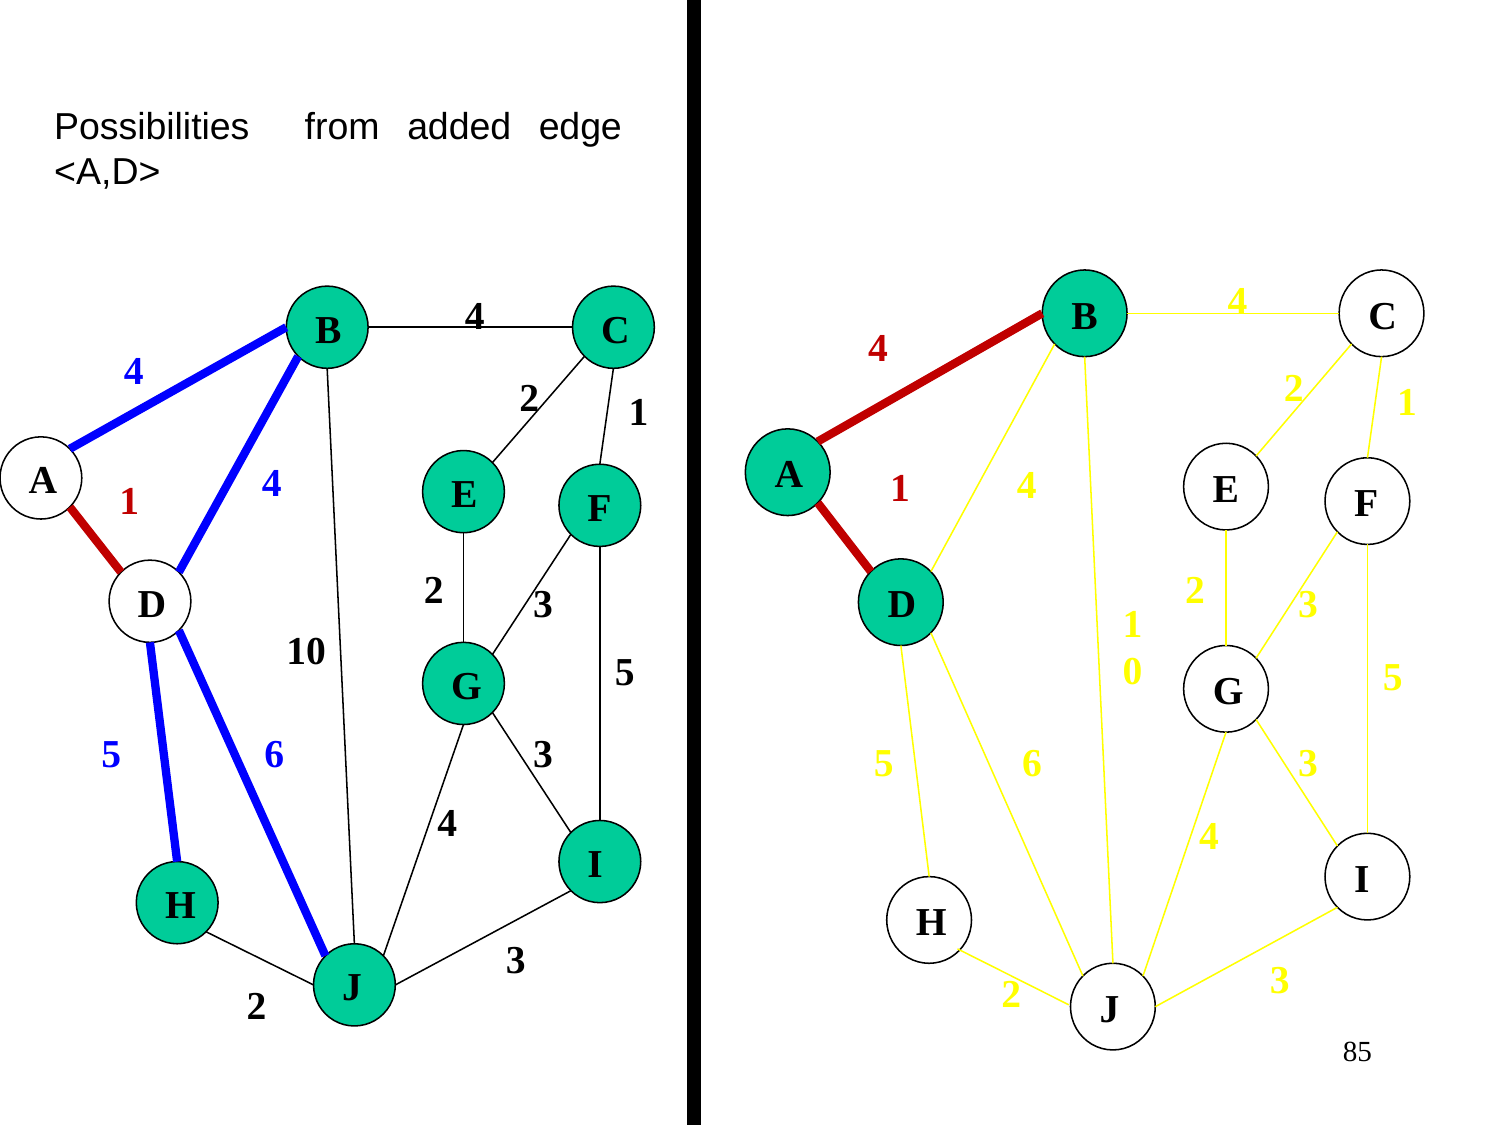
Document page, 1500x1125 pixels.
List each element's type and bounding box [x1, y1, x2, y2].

slide_number [1074, 1051, 1388, 1100]
text_box [39, 94, 637, 200]
text_box [687, 0, 700, 1125]
text_box [1090, 317, 1095, 327]
text_box [745, 269, 1433, 1051]
text_box [0, 285, 663, 1032]
text_box [787, 462, 799, 486]
